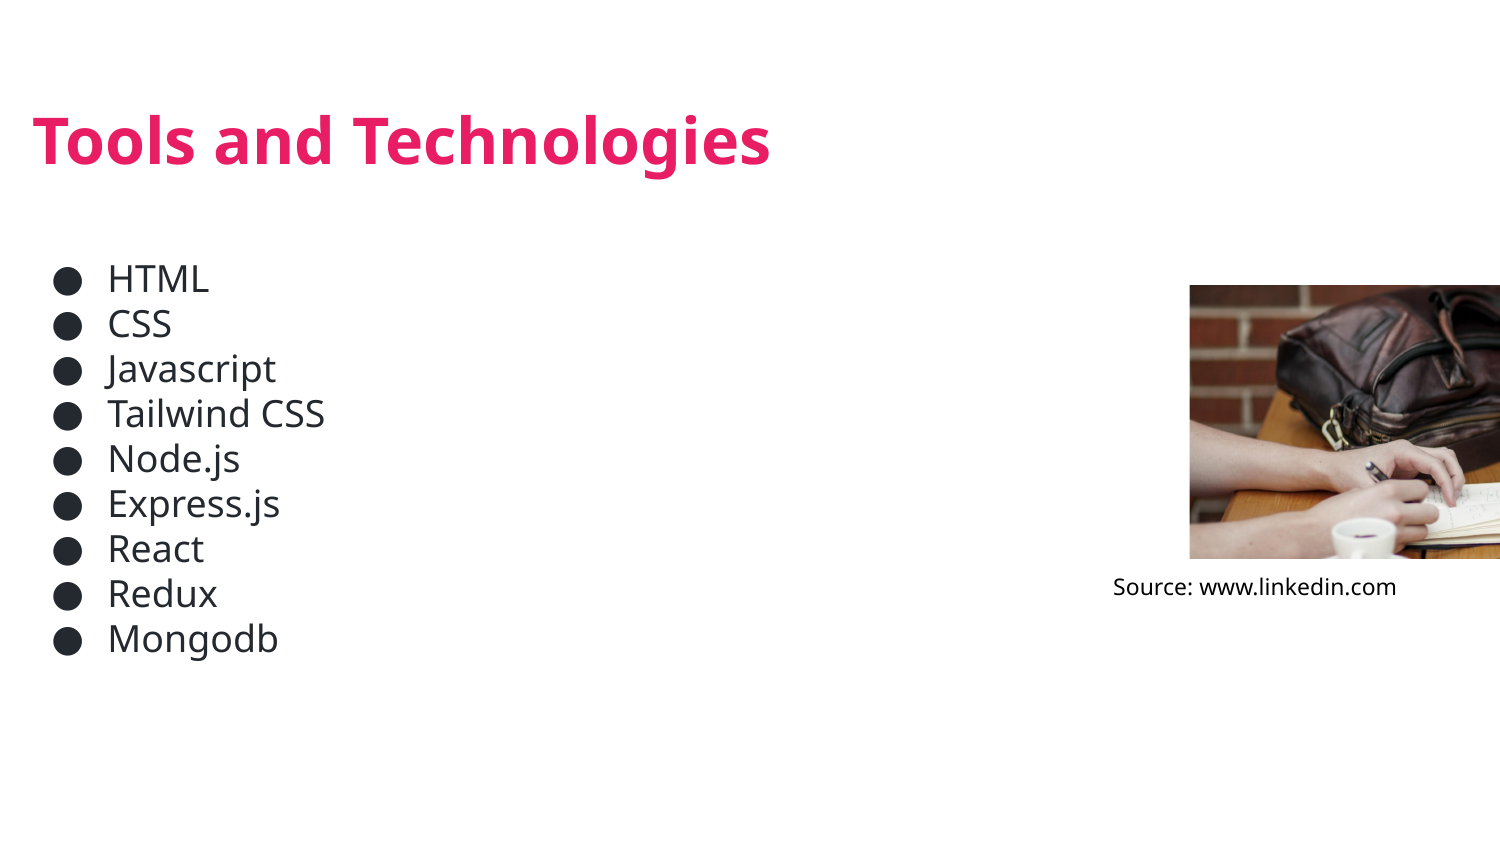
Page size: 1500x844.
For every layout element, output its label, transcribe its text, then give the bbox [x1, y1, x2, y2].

text_box Source: www.linkedin.com [1222, 566, 1500, 614]
text_box Tools and Technologies HTML CSS Javascript Tailwind CSS Node.js Express.js React Redux Mongodb [17, 84, 1222, 753]
picture [1189, 284, 1500, 559]
